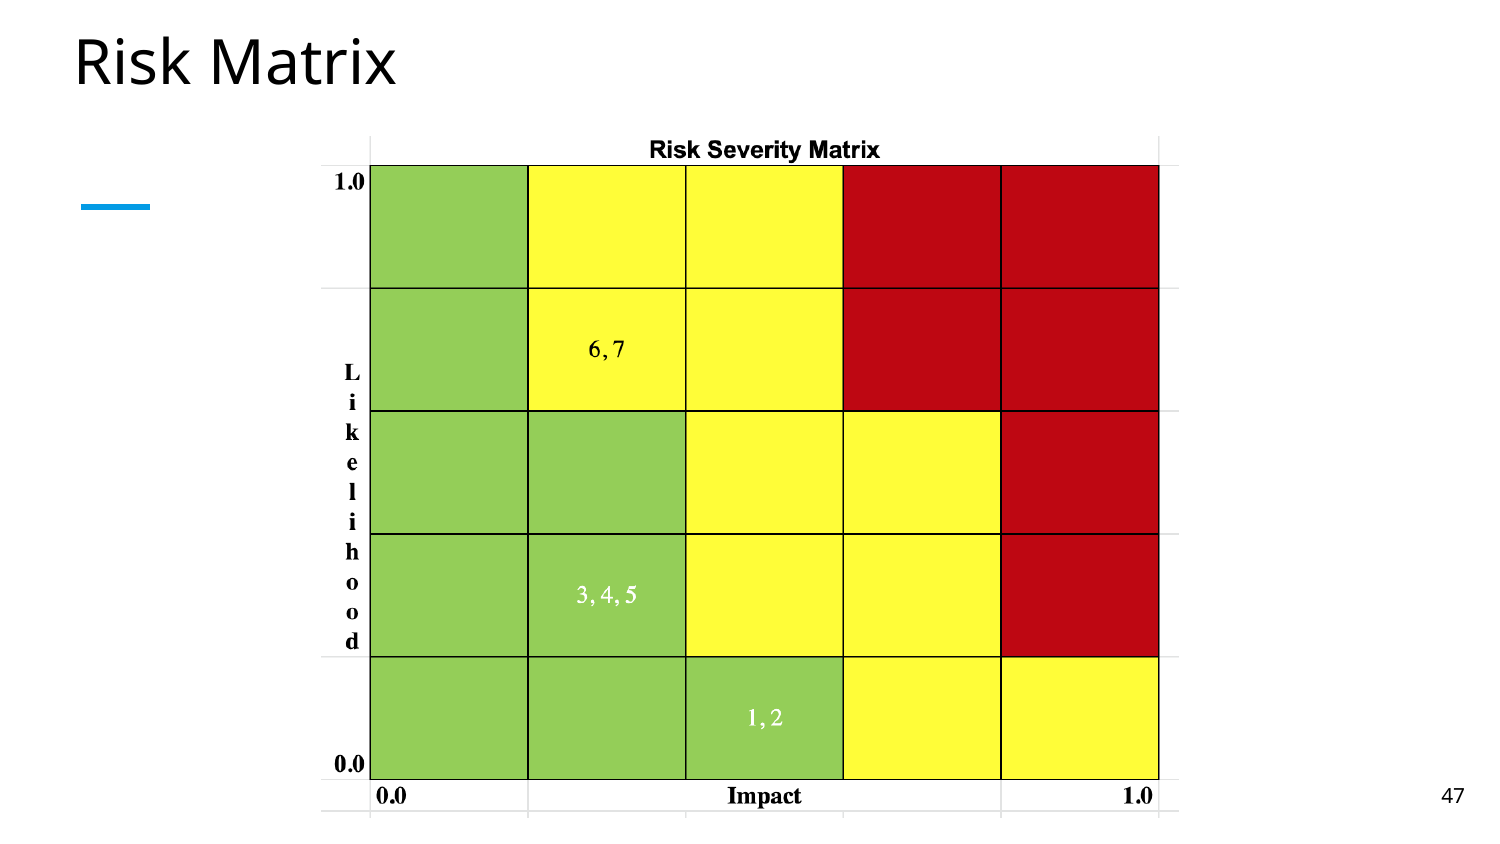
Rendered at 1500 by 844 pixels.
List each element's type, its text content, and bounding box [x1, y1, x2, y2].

title Risk Matrix [58, 0, 1432, 113]
slide_number ‹#› [1389, 764, 1480, 830]
picture [321, 136, 1179, 818]
